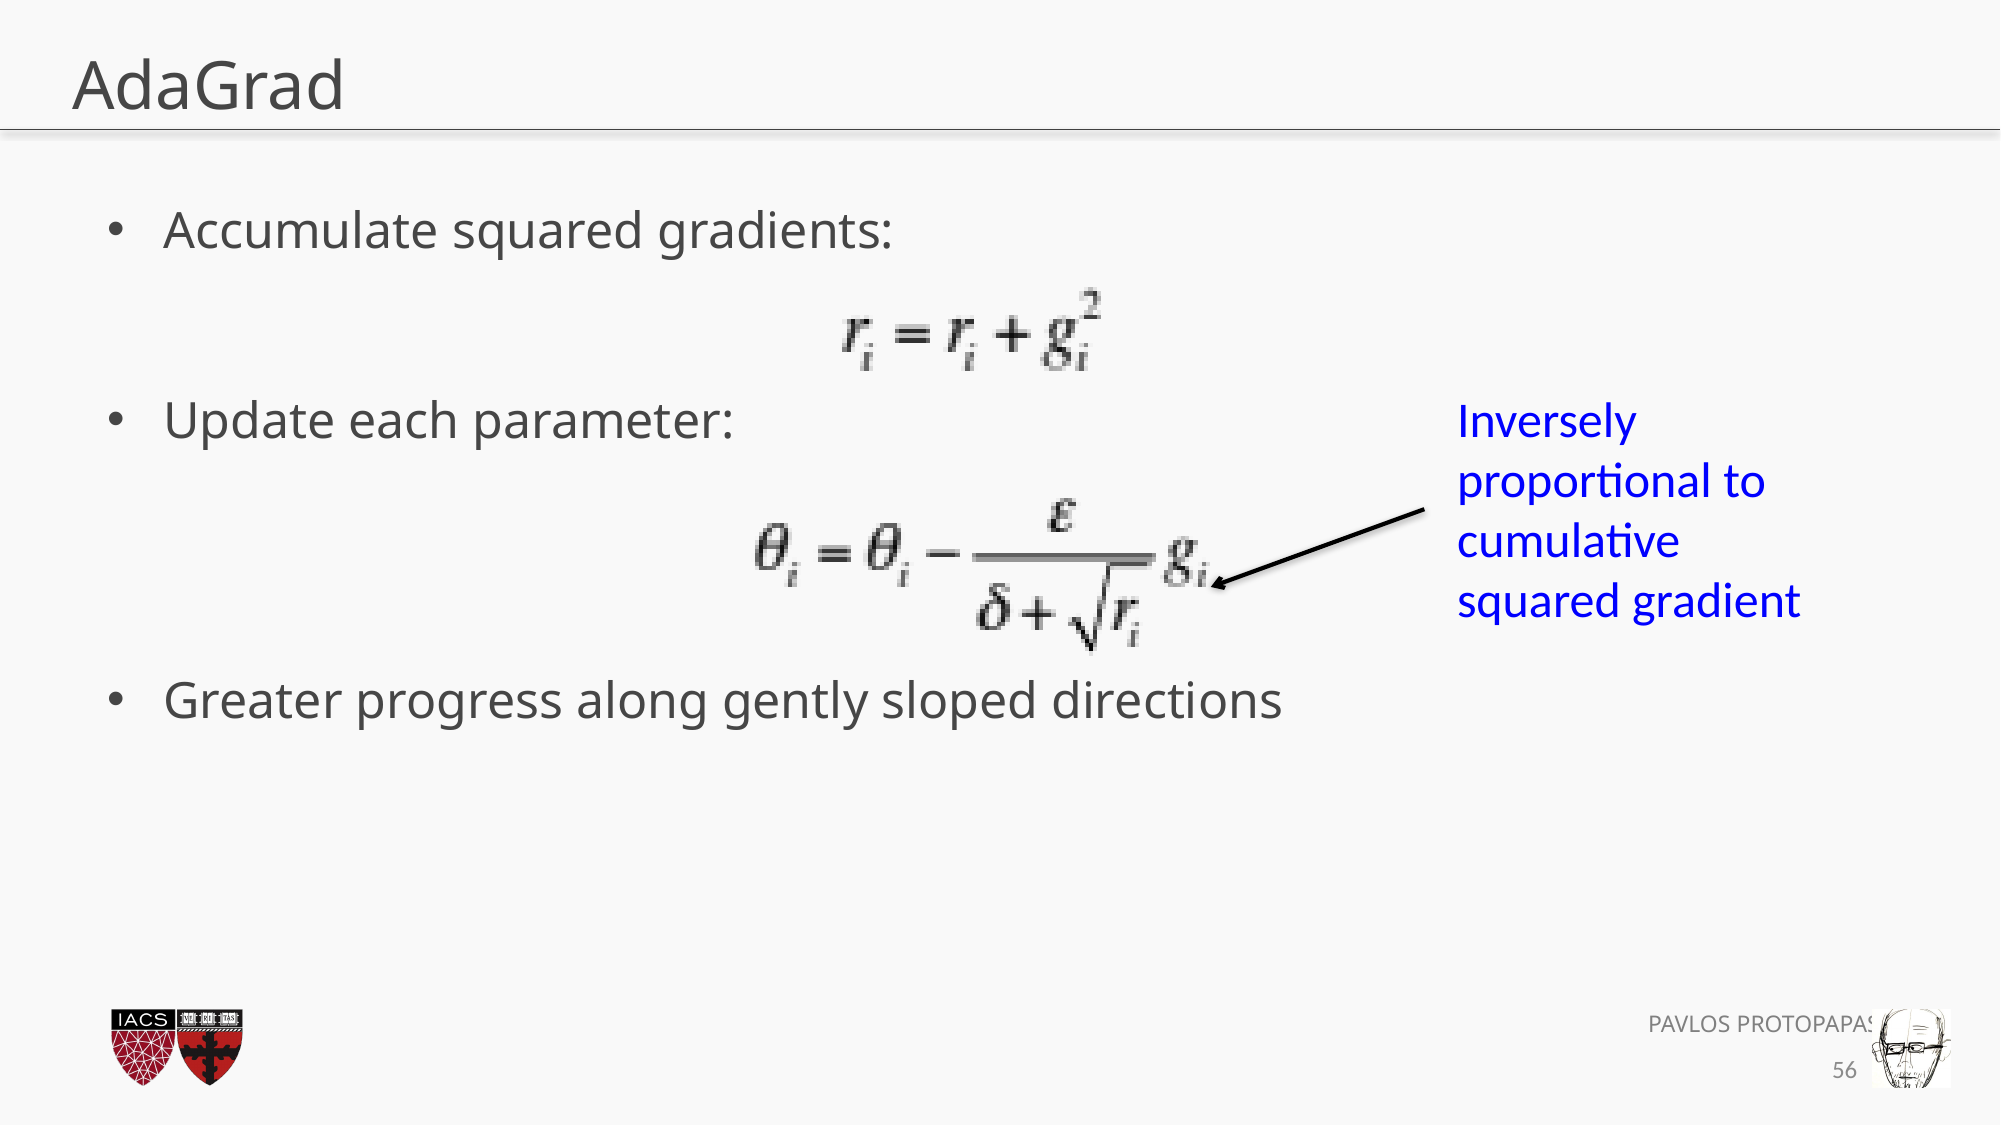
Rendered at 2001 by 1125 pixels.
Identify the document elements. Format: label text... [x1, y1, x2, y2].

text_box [747, 464, 1212, 661]
text_box Inversely proportional to cumulative squared gradient [1442, 380, 1833, 636]
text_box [834, 272, 1107, 381]
slide_number 56 [1405, 1038, 1873, 1099]
picture [109, 1009, 243, 1086]
title AdaGrad [57, 35, 1943, 162]
list Accumulate squared gradients: Update each parameter: Greater progress along gently sloped directions [92, 191, 1443, 934]
picture [1872, 1009, 1951, 1088]
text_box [1216, 508, 1425, 588]
